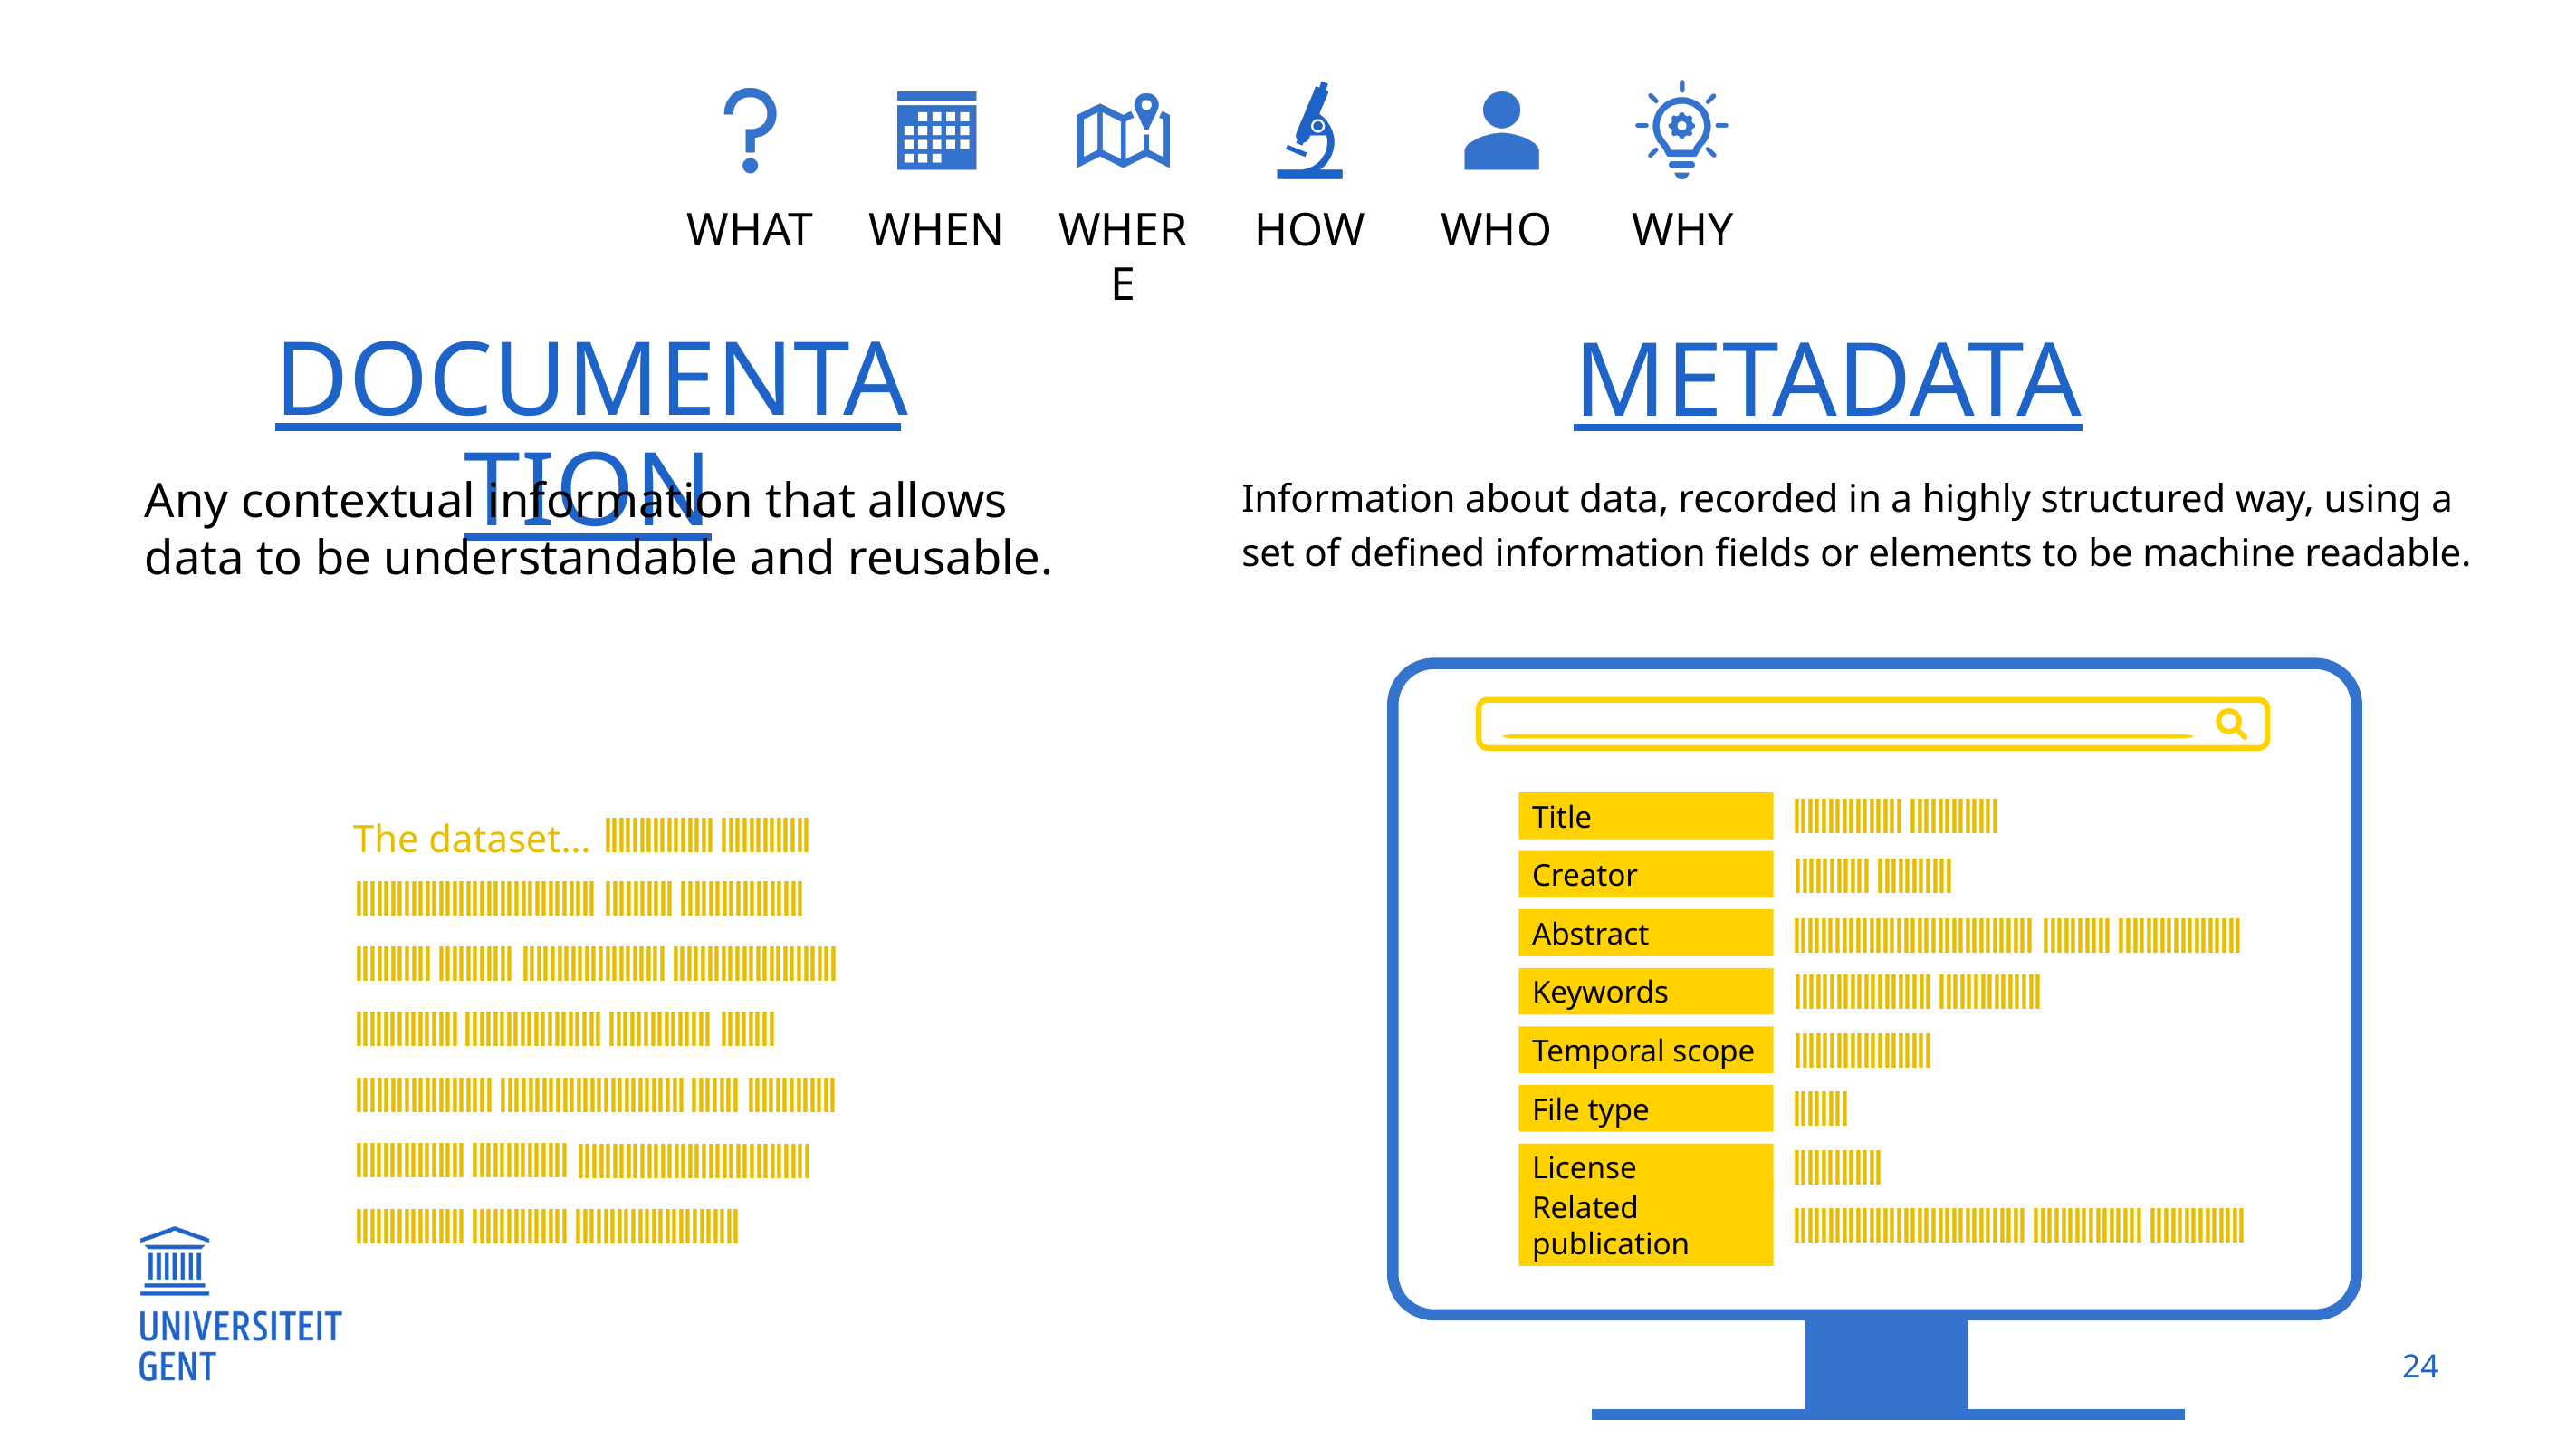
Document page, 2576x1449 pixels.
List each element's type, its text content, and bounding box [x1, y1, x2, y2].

text_box lllllllllllllllllllllllllll [497, 1067, 688, 1122]
title documentation [244, 321, 933, 449]
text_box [1393, 663, 2357, 1415]
text_box lllllll [688, 1067, 745, 1122]
text_box lllllllllllllllllllll [520, 936, 704, 991]
text_box llllllllllllllll llllllllllllll [353, 1132, 589, 1187]
text_box llllllllllllllllllllllll [572, 1198, 760, 1254]
text_box lllllllllll lllllllllll [353, 936, 520, 991]
text_box llllllllll llllllllllllllllll [628, 870, 843, 926]
text_box lllllllllllllll [353, 1001, 462, 1056]
text_box llllllllllllllllllll [353, 1067, 497, 1122]
text_box llllllllllllllllllllllll [704, 936, 877, 991]
picture [72, 1174, 415, 1449]
text_box llllllll [718, 1001, 792, 1056]
text_box llllllllllllllllllll lllllllllllllll [462, 1001, 718, 1056]
text_box The dataset… [353, 814, 646, 860]
list Information about data, recorded in a highly structured way, using a set of defined information fields or elements to be machine readable. [1219, 458, 2528, 629]
text_box llllllllllllllllllllllllllllllllll [575, 1133, 830, 1188]
text_box Any contextual information that allows data to be understandable and reusable. [120, 464, 1086, 634]
text_box llllllllllllllll llllllllllllll [353, 1198, 572, 1254]
text_box llllllllllllllll lllllllllllll [602, 807, 842, 862]
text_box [666, 75, 1767, 263]
text_box lllllllllllll [745, 1067, 856, 1122]
text_box metadata [1484, 321, 2172, 450]
slide_number 24 [2357, 1329, 2453, 1407]
text_box lllllllllllllllllllllllllllllllllll [353, 870, 628, 926]
